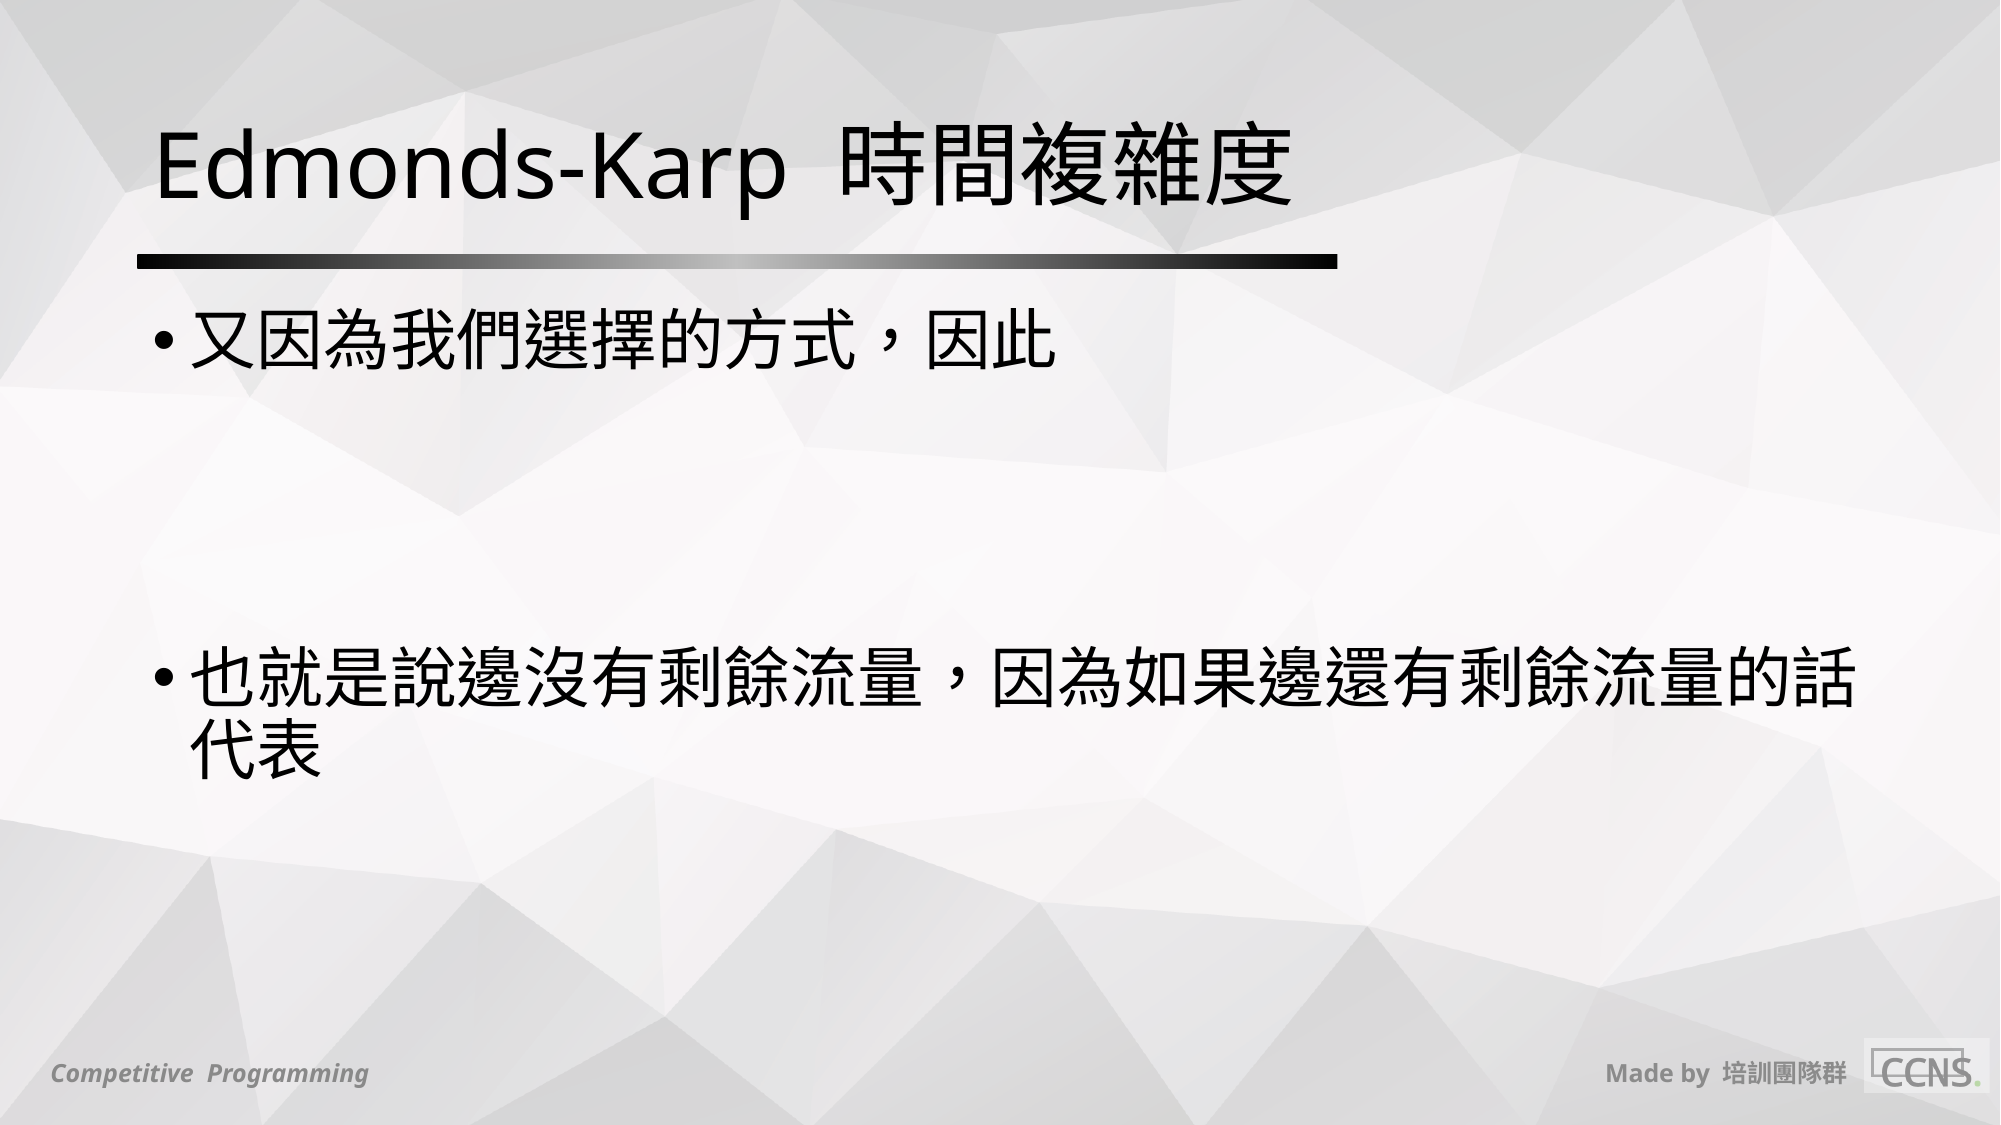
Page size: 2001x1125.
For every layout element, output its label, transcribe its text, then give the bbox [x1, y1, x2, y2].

title Edmonds-Karp 時間複雜度 [137, 59, 1863, 278]
picture [0, 0, 2000, 1125]
